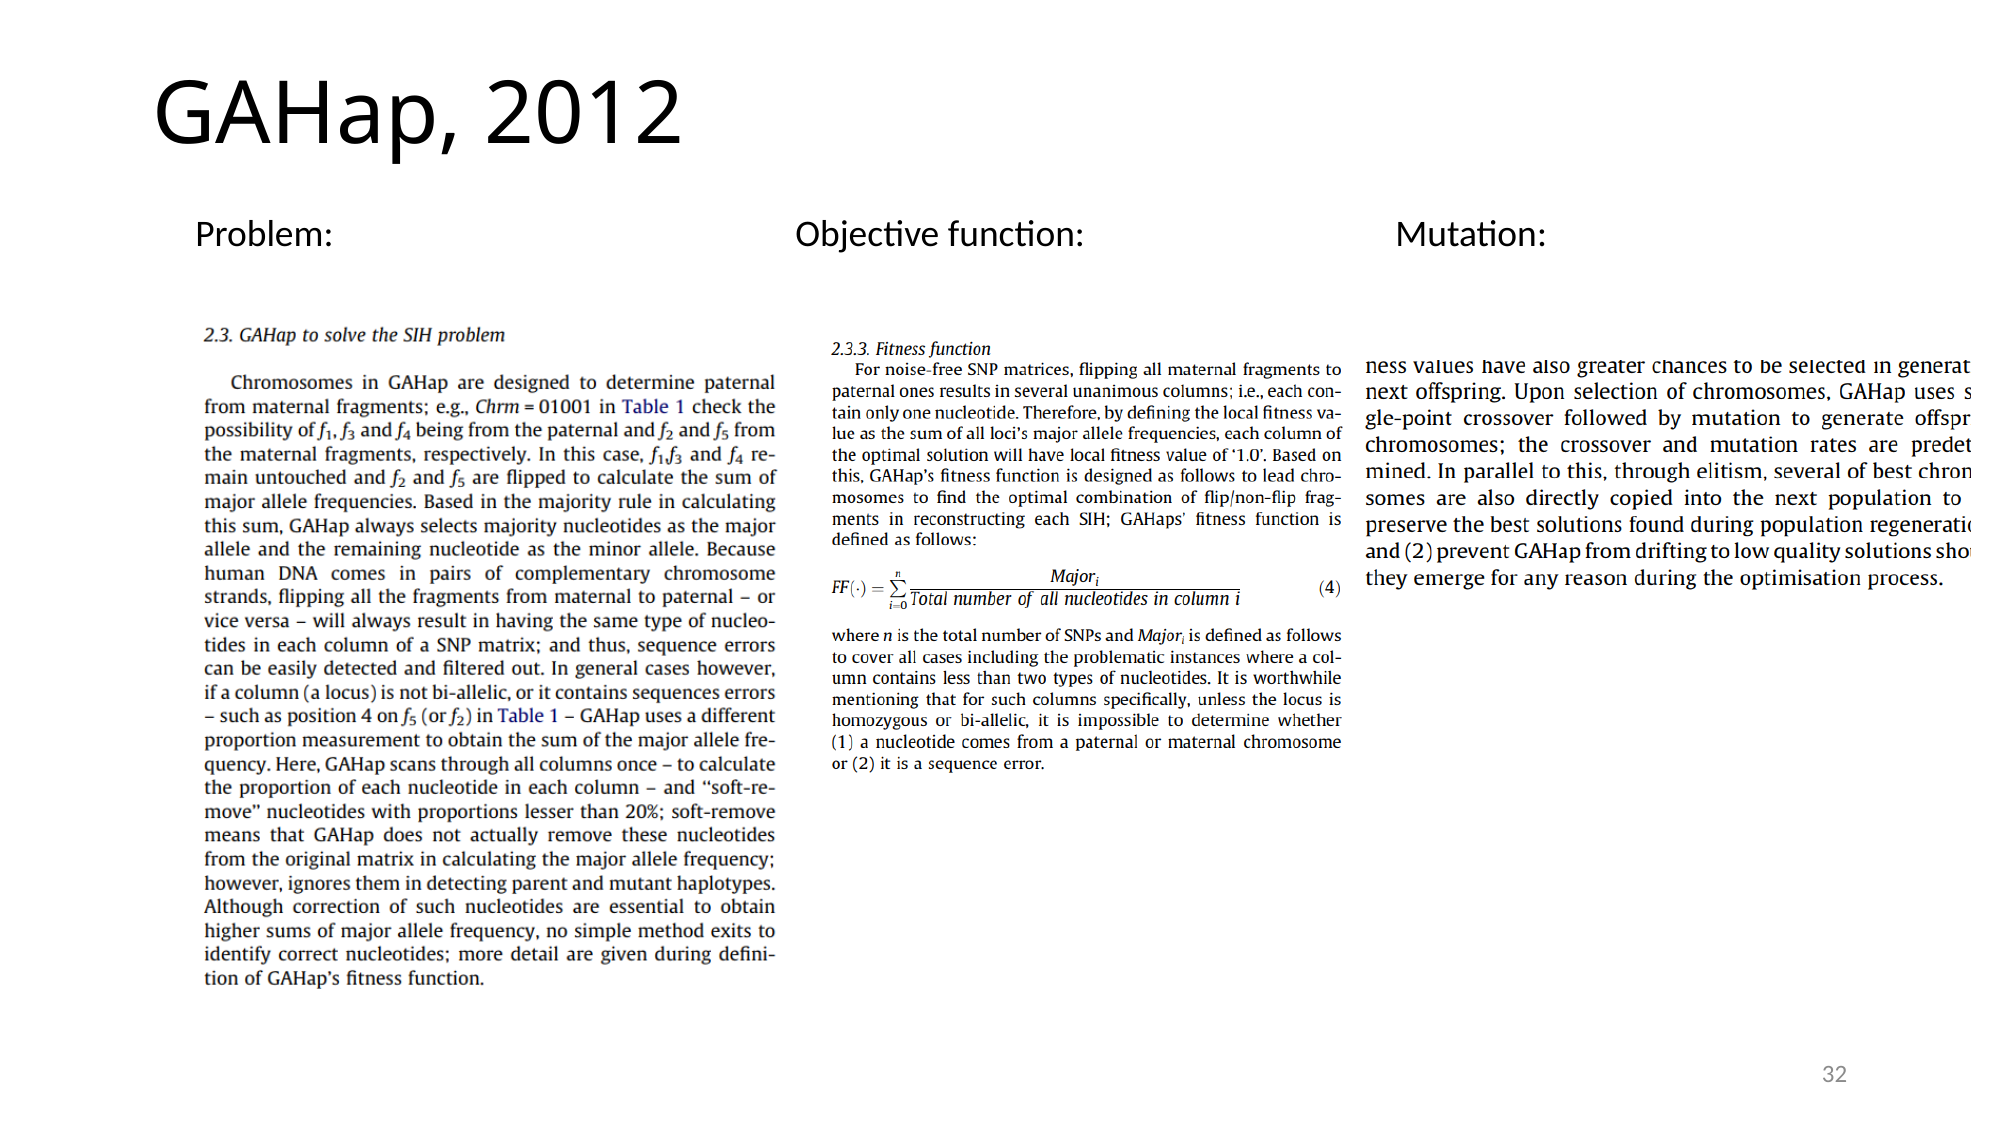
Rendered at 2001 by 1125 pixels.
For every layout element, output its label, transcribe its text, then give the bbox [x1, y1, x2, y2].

text_box Problem: Objective function: Mutation: [180, 201, 1891, 262]
slide_number 32 [1412, 1042, 1863, 1103]
title GAHap, 2012 [137, 59, 1863, 170]
picture [819, 324, 1971, 796]
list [202, 313, 789, 990]
